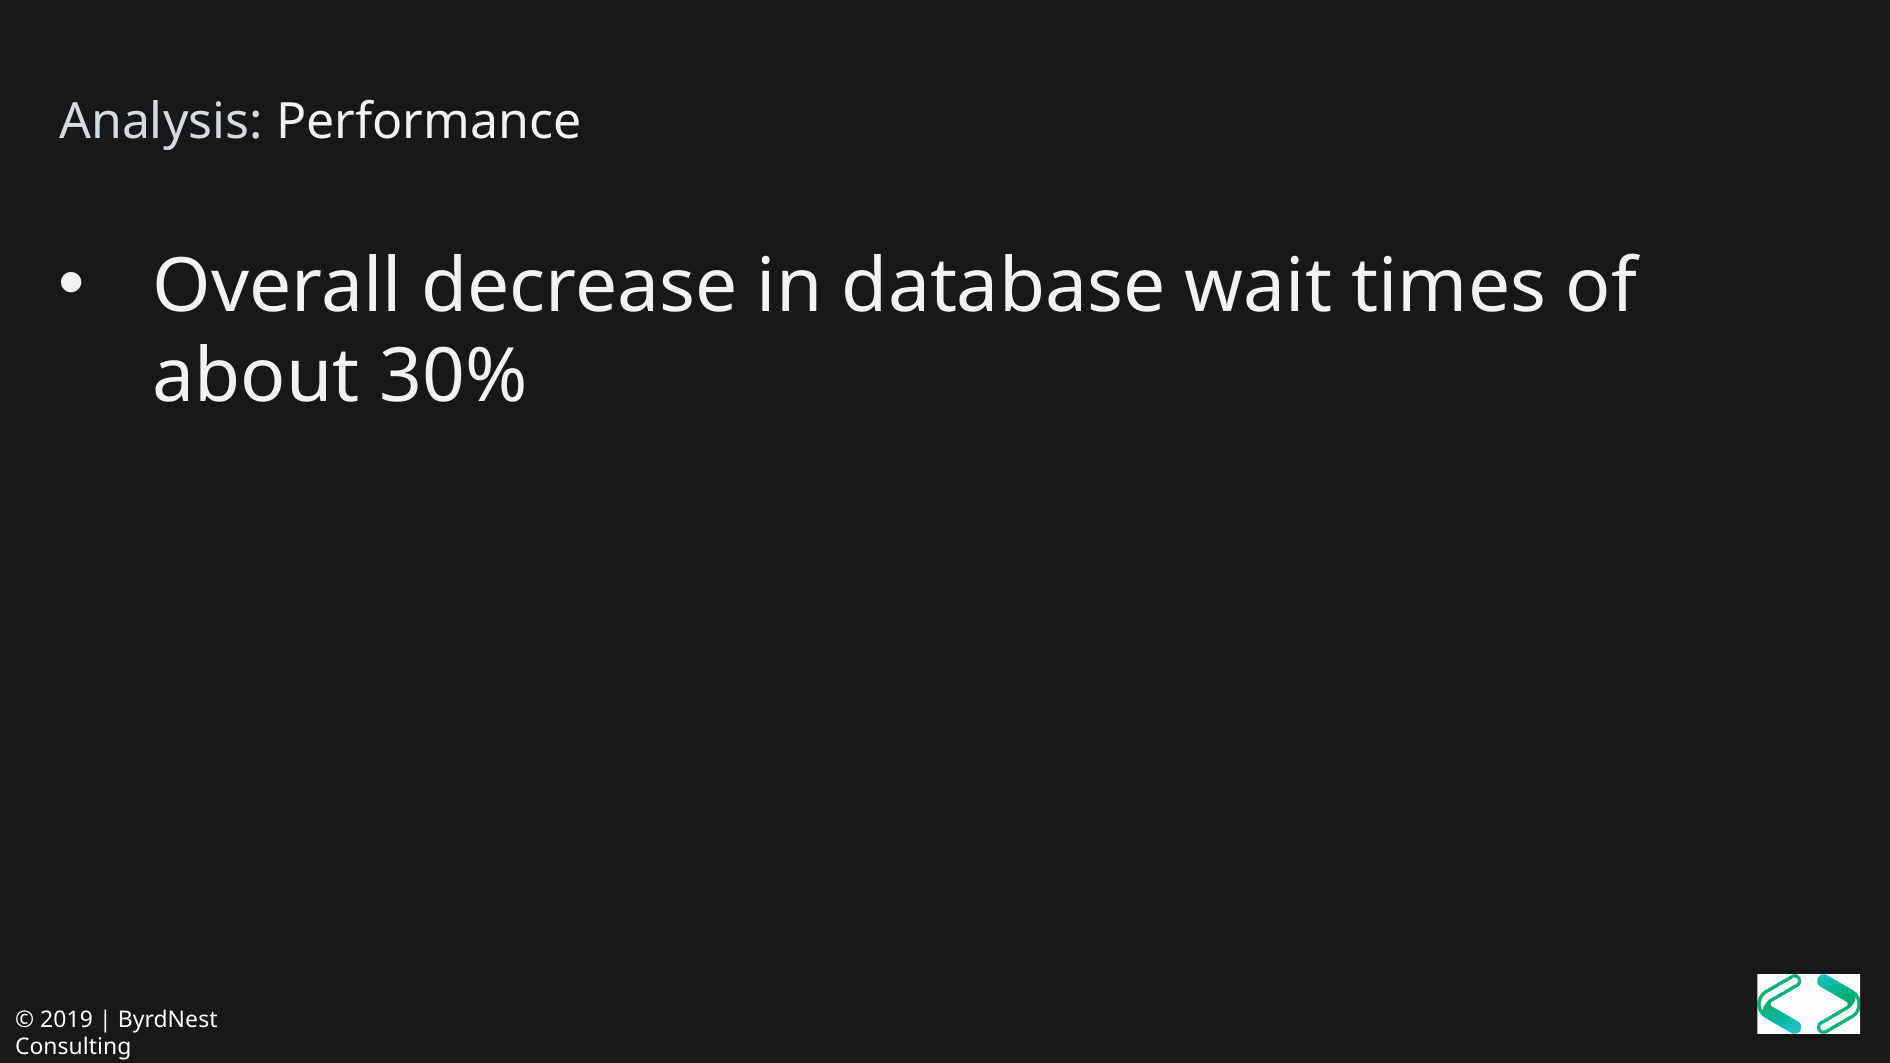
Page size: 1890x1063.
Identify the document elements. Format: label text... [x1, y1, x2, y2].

text_box © 2019 | ByrdNest Consulting [0, 1001, 337, 1062]
list Overall decrease in database wait times of about 30% [59, 236, 1831, 1004]
title Analysis: Performance [59, 59, 1831, 178]
